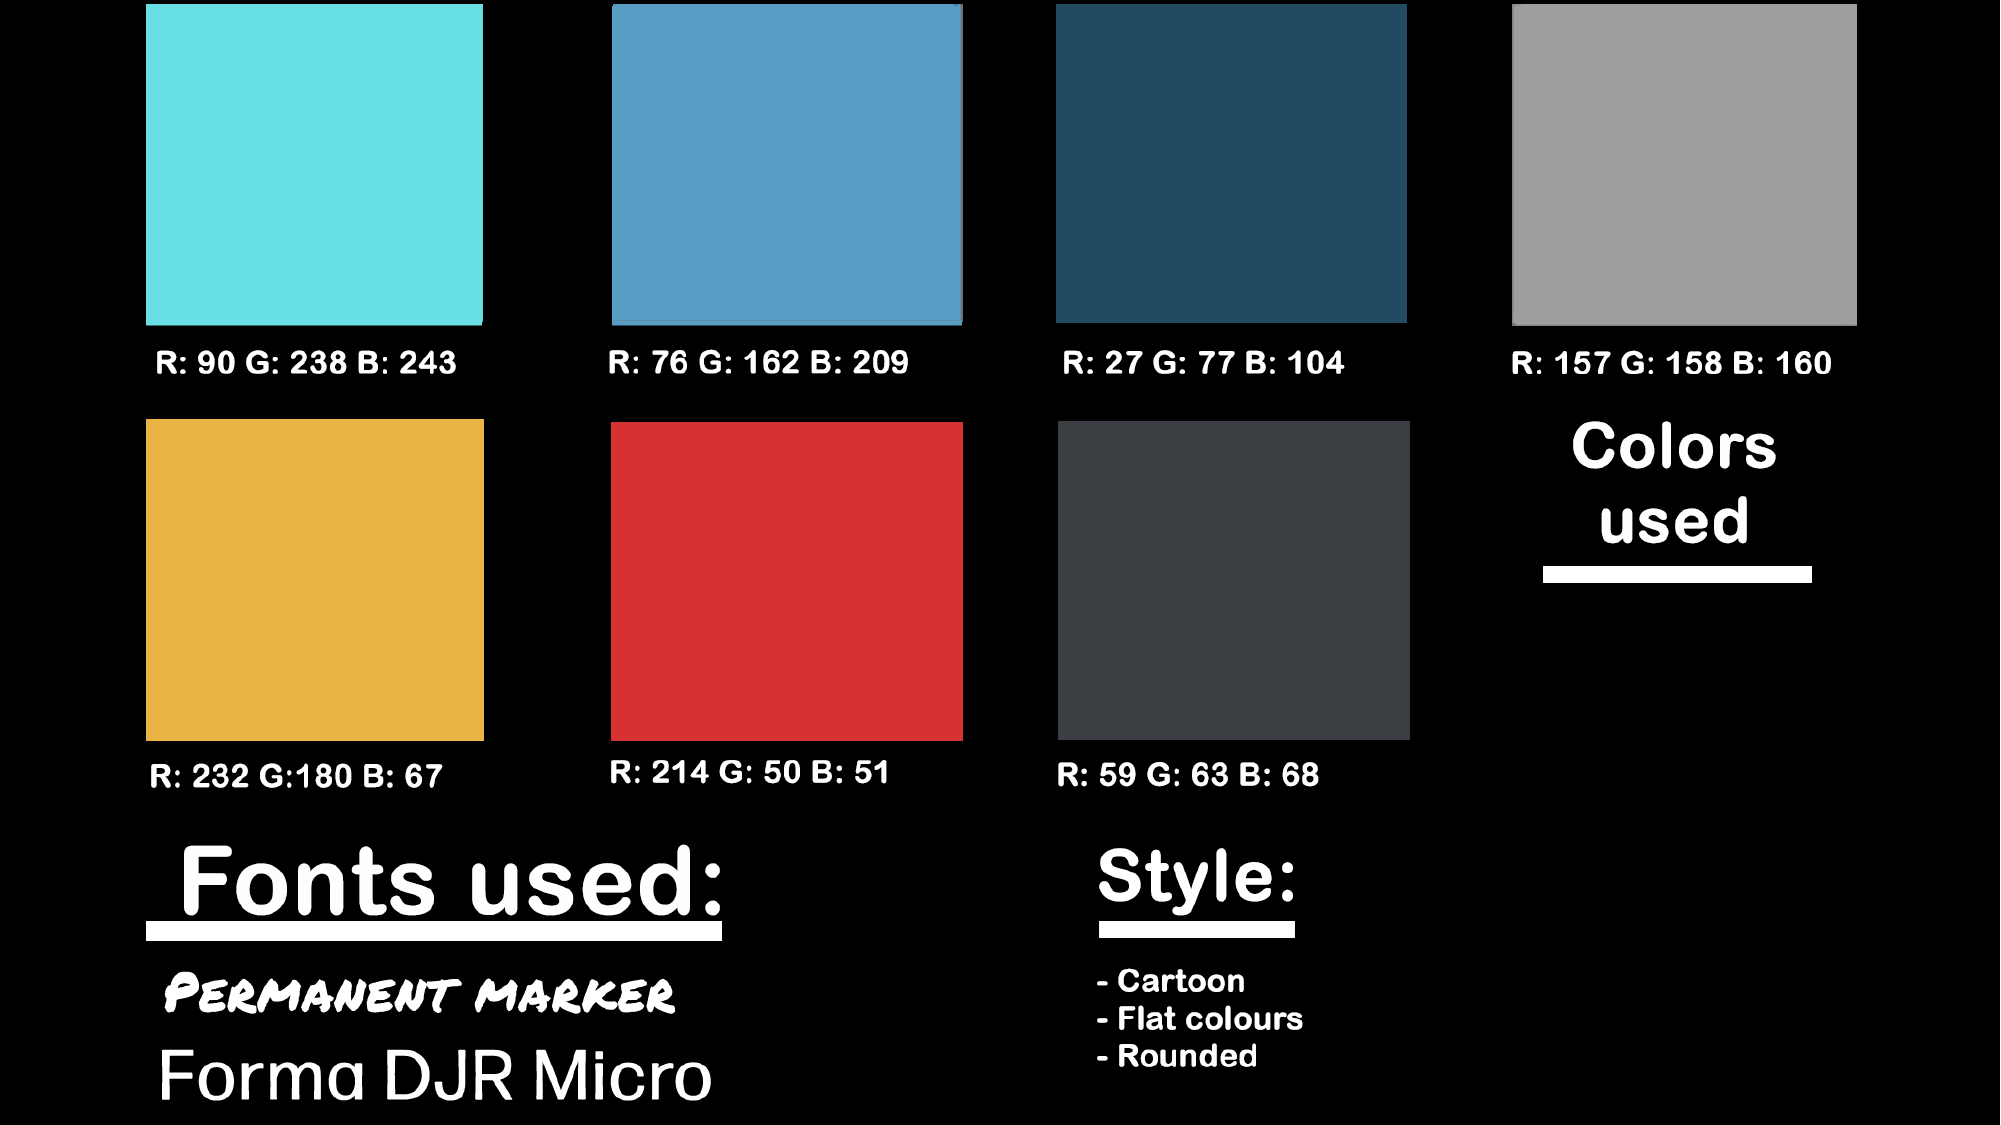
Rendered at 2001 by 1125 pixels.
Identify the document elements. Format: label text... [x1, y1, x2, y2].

picture [145, 4, 1857, 1125]
title Style Sheet [1857, 59, 1863, 278]
title Style Sheet [137, 59, 145, 278]
